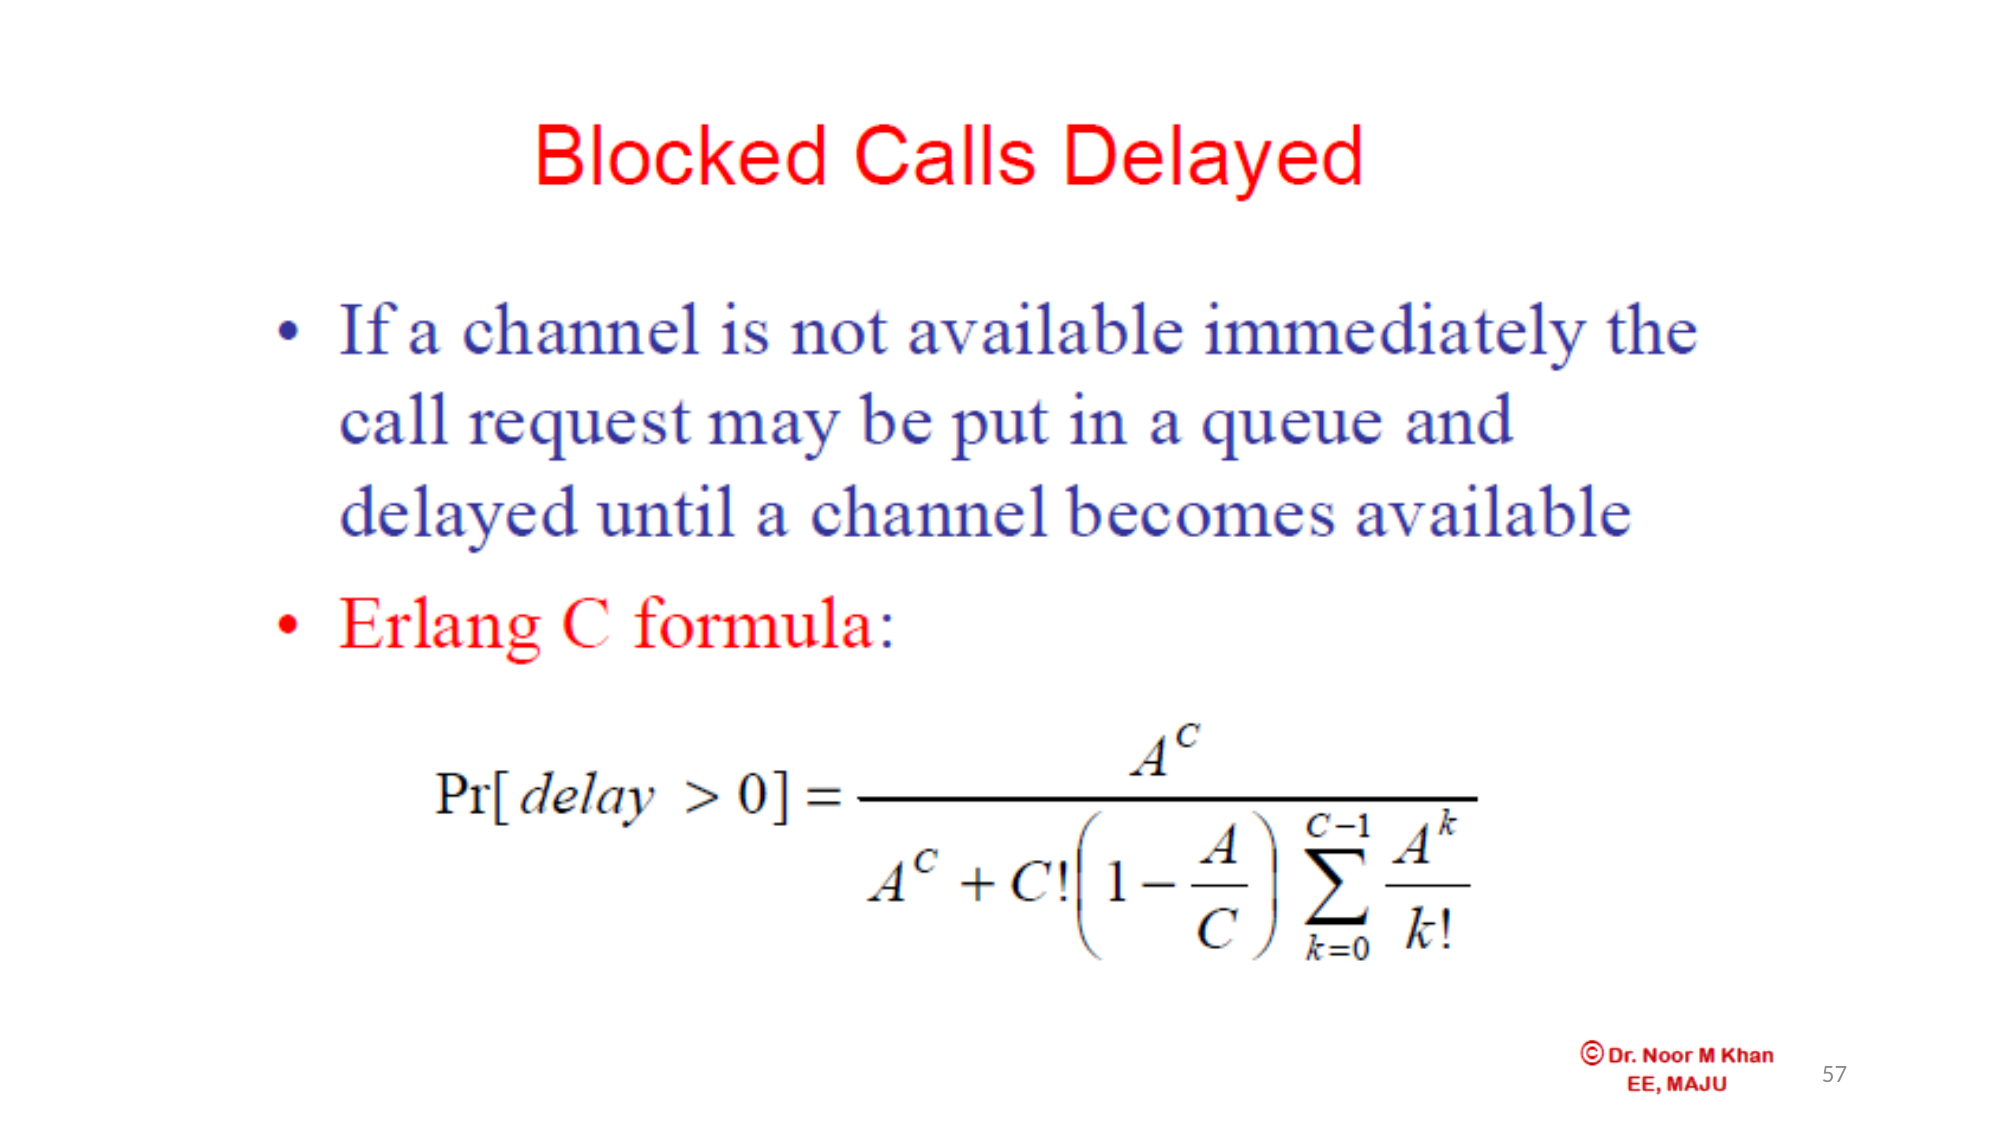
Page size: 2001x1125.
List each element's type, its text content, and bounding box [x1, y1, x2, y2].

slide_number 57 [1412, 1042, 1863, 1103]
picture [261, 286, 1720, 1013]
picture [1574, 1031, 1783, 1099]
picture [521, 102, 1383, 235]
